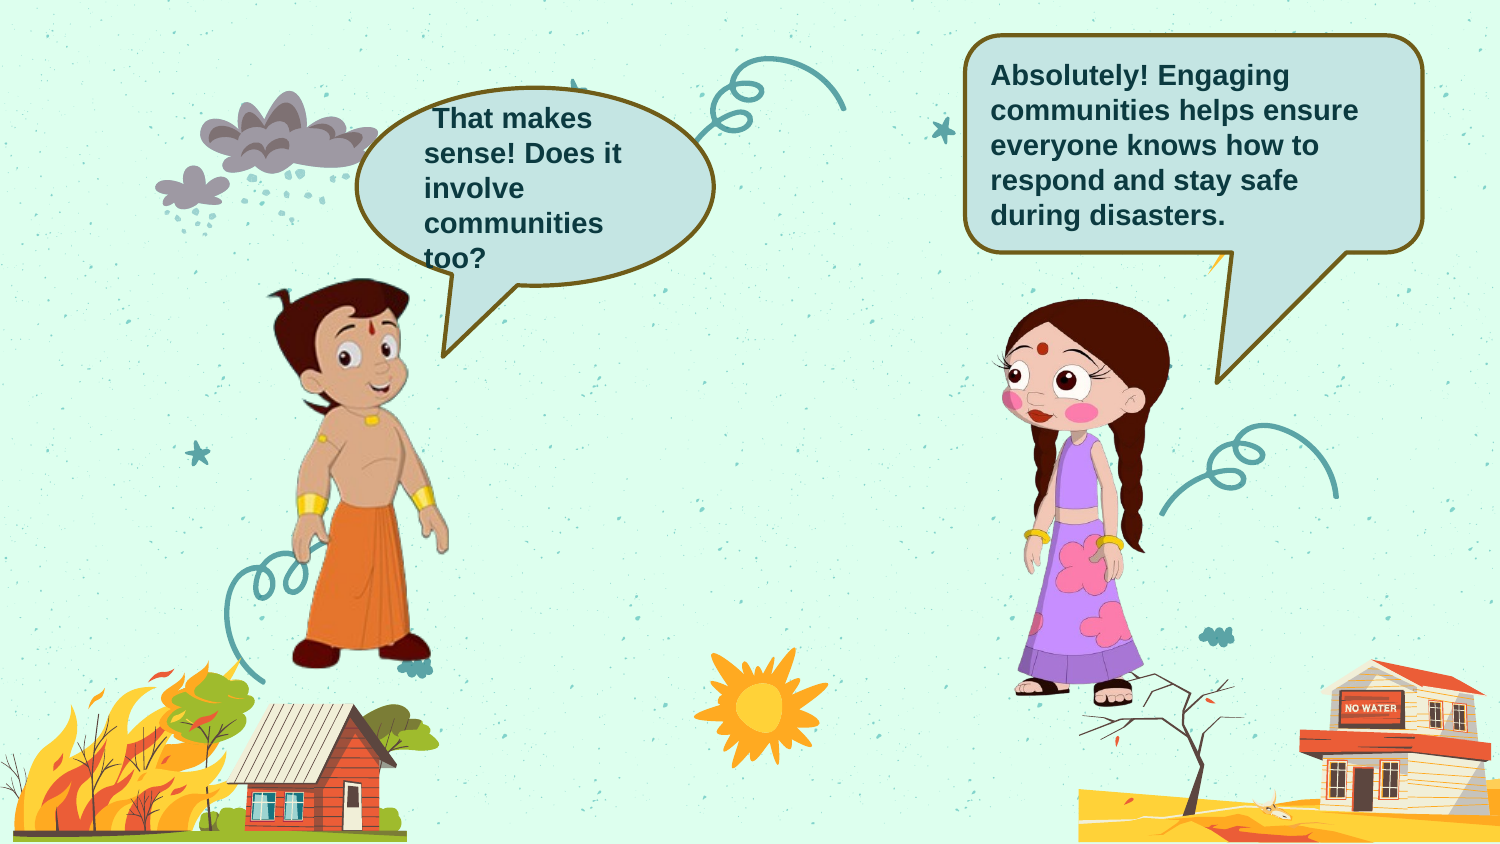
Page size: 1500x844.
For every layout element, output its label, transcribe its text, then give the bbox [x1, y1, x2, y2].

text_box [0, 657, 450, 843]
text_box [1078, 659, 1500, 843]
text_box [147, 62, 400, 232]
text_box Absolutely! Engaging communities helps ensure everyone knows how to respond and stay safe during disasters. [1214, 283, 1319, 385]
text_box Absolutely! Engaging communities helps ensure everyone knows how to respond and stay safe during disasters. [962, 33, 1425, 255]
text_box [1178, 87, 1351, 275]
picture [967, 288, 1194, 717]
picture [145, 262, 566, 680]
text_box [666, 647, 834, 769]
text_box That makes sense! Does it involve communities too? [381, 85, 716, 286]
